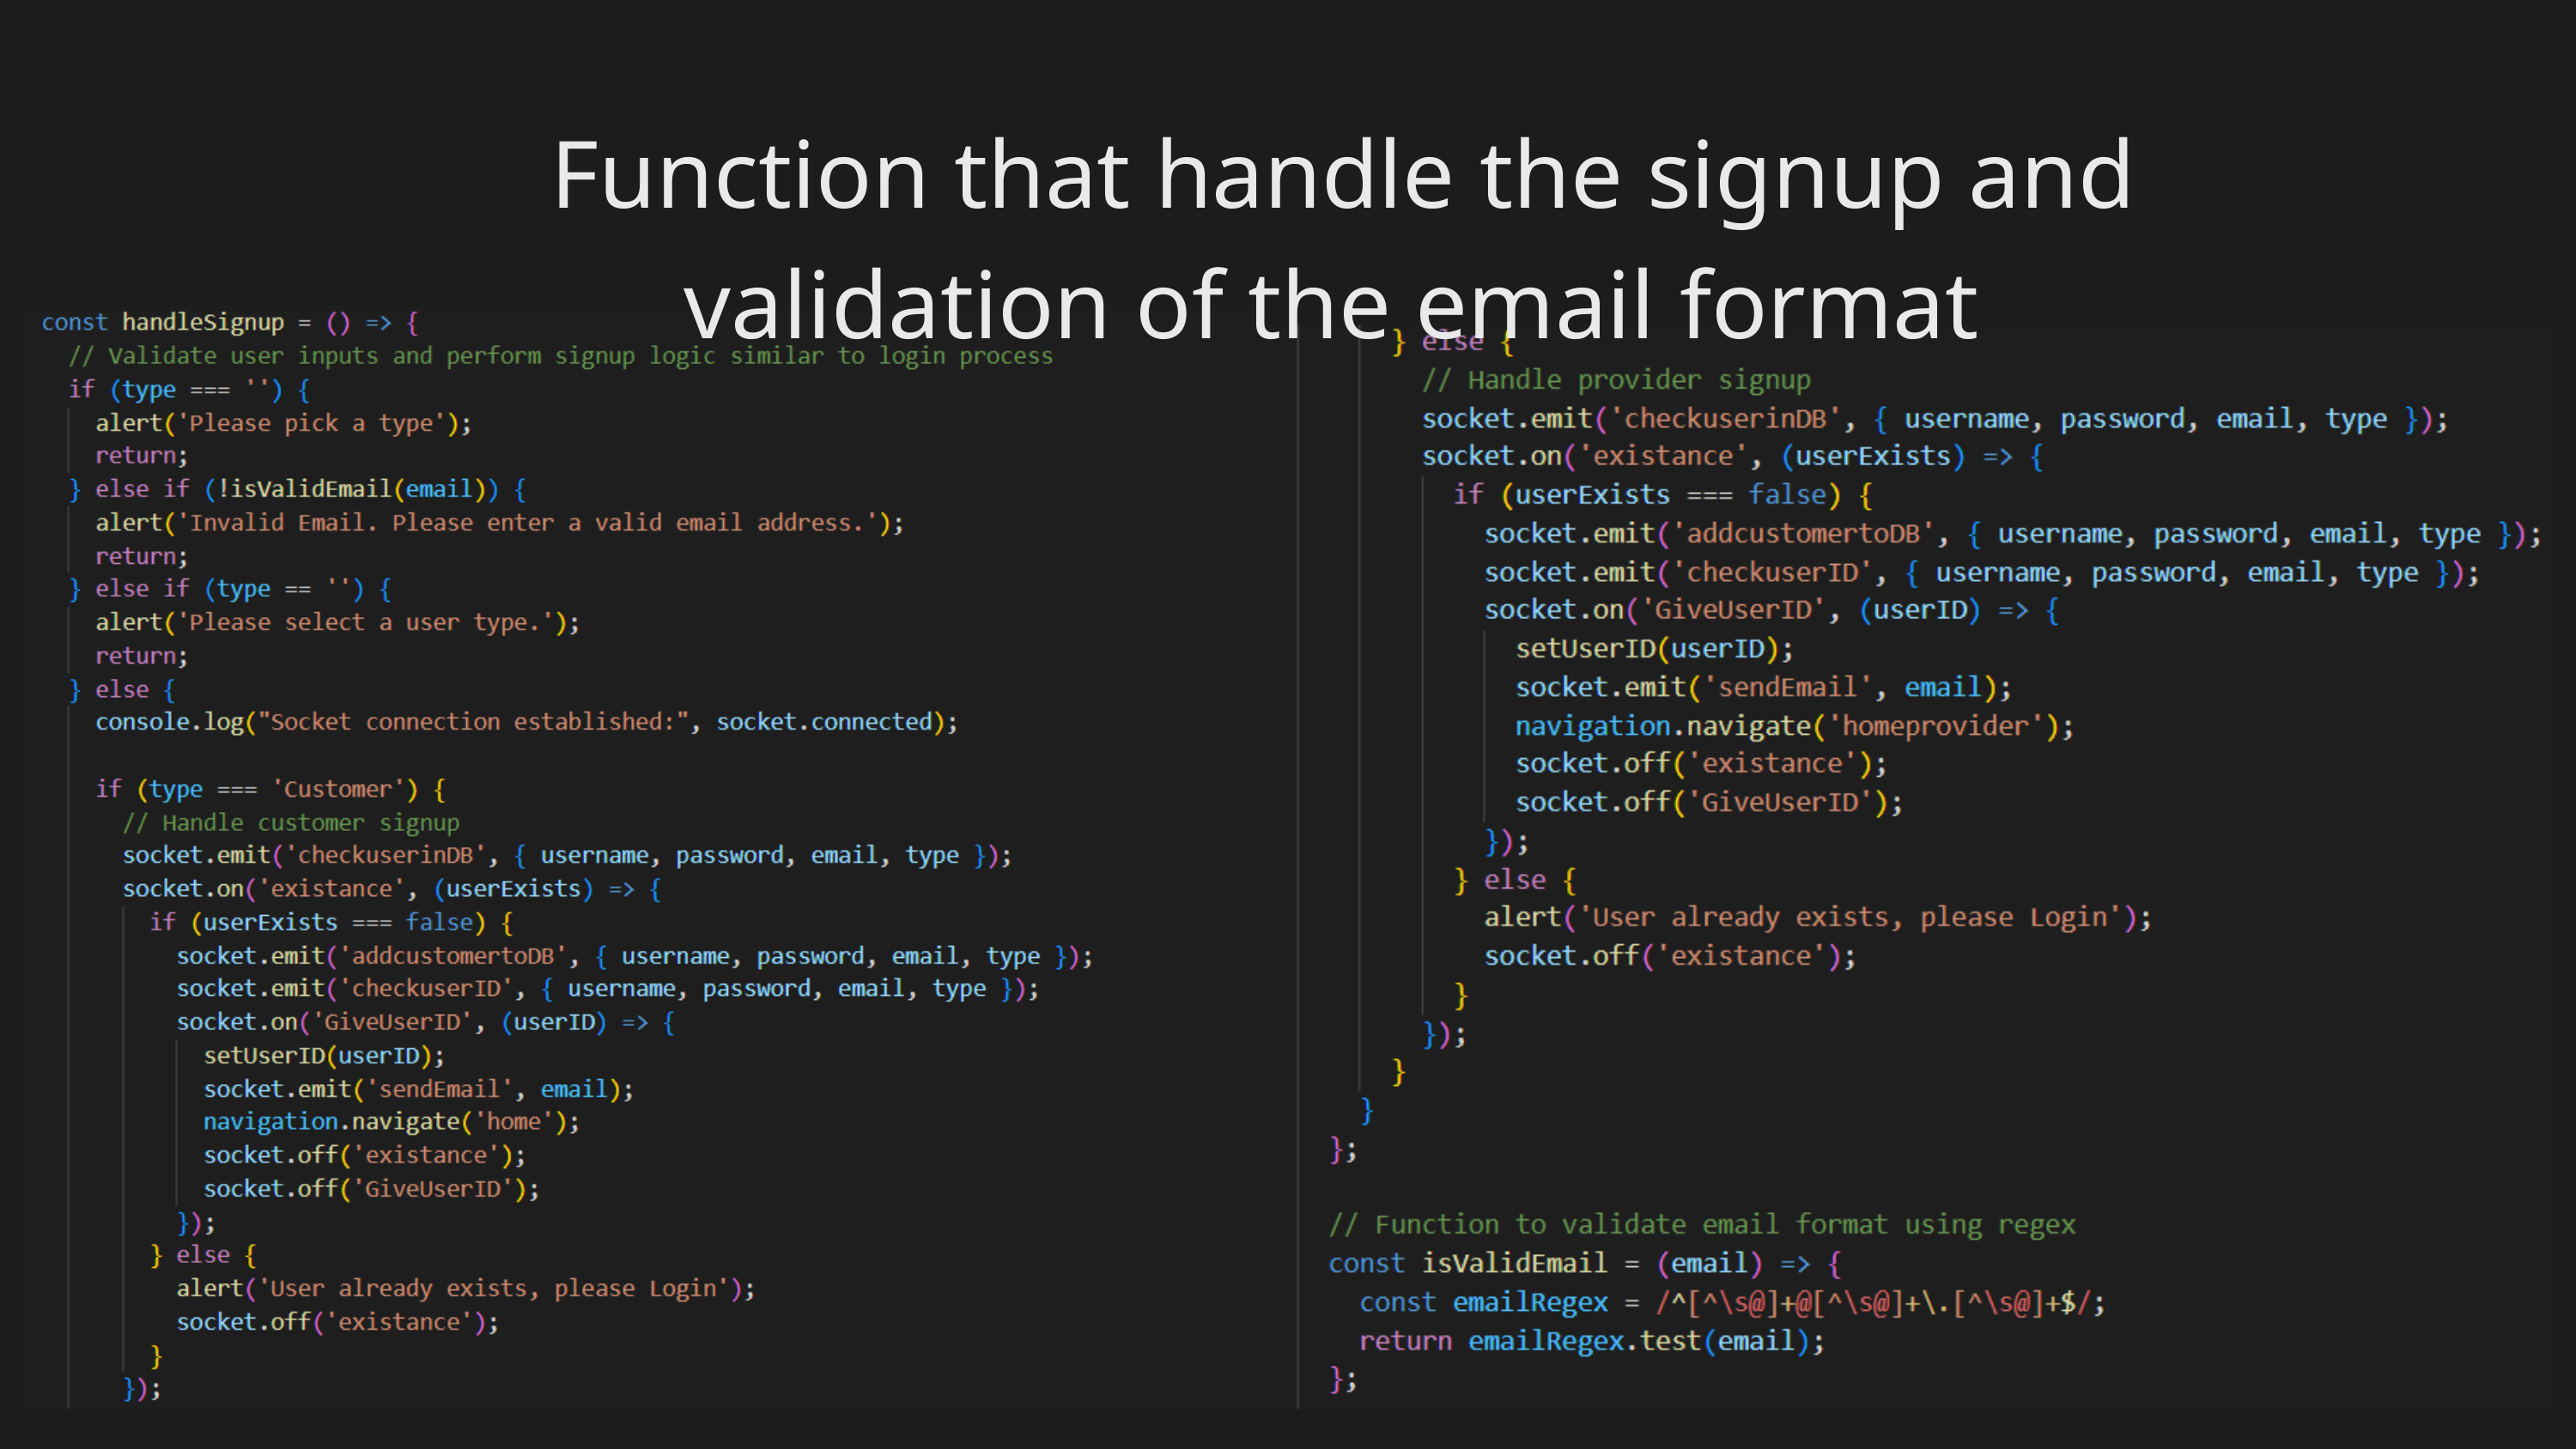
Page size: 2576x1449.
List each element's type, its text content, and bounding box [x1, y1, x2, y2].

text_box Function that handle the signup and validation of the email format [527, 96, 2160, 357]
text_box [1267, 324, 2555, 1409]
text_box [21, 306, 1267, 1409]
